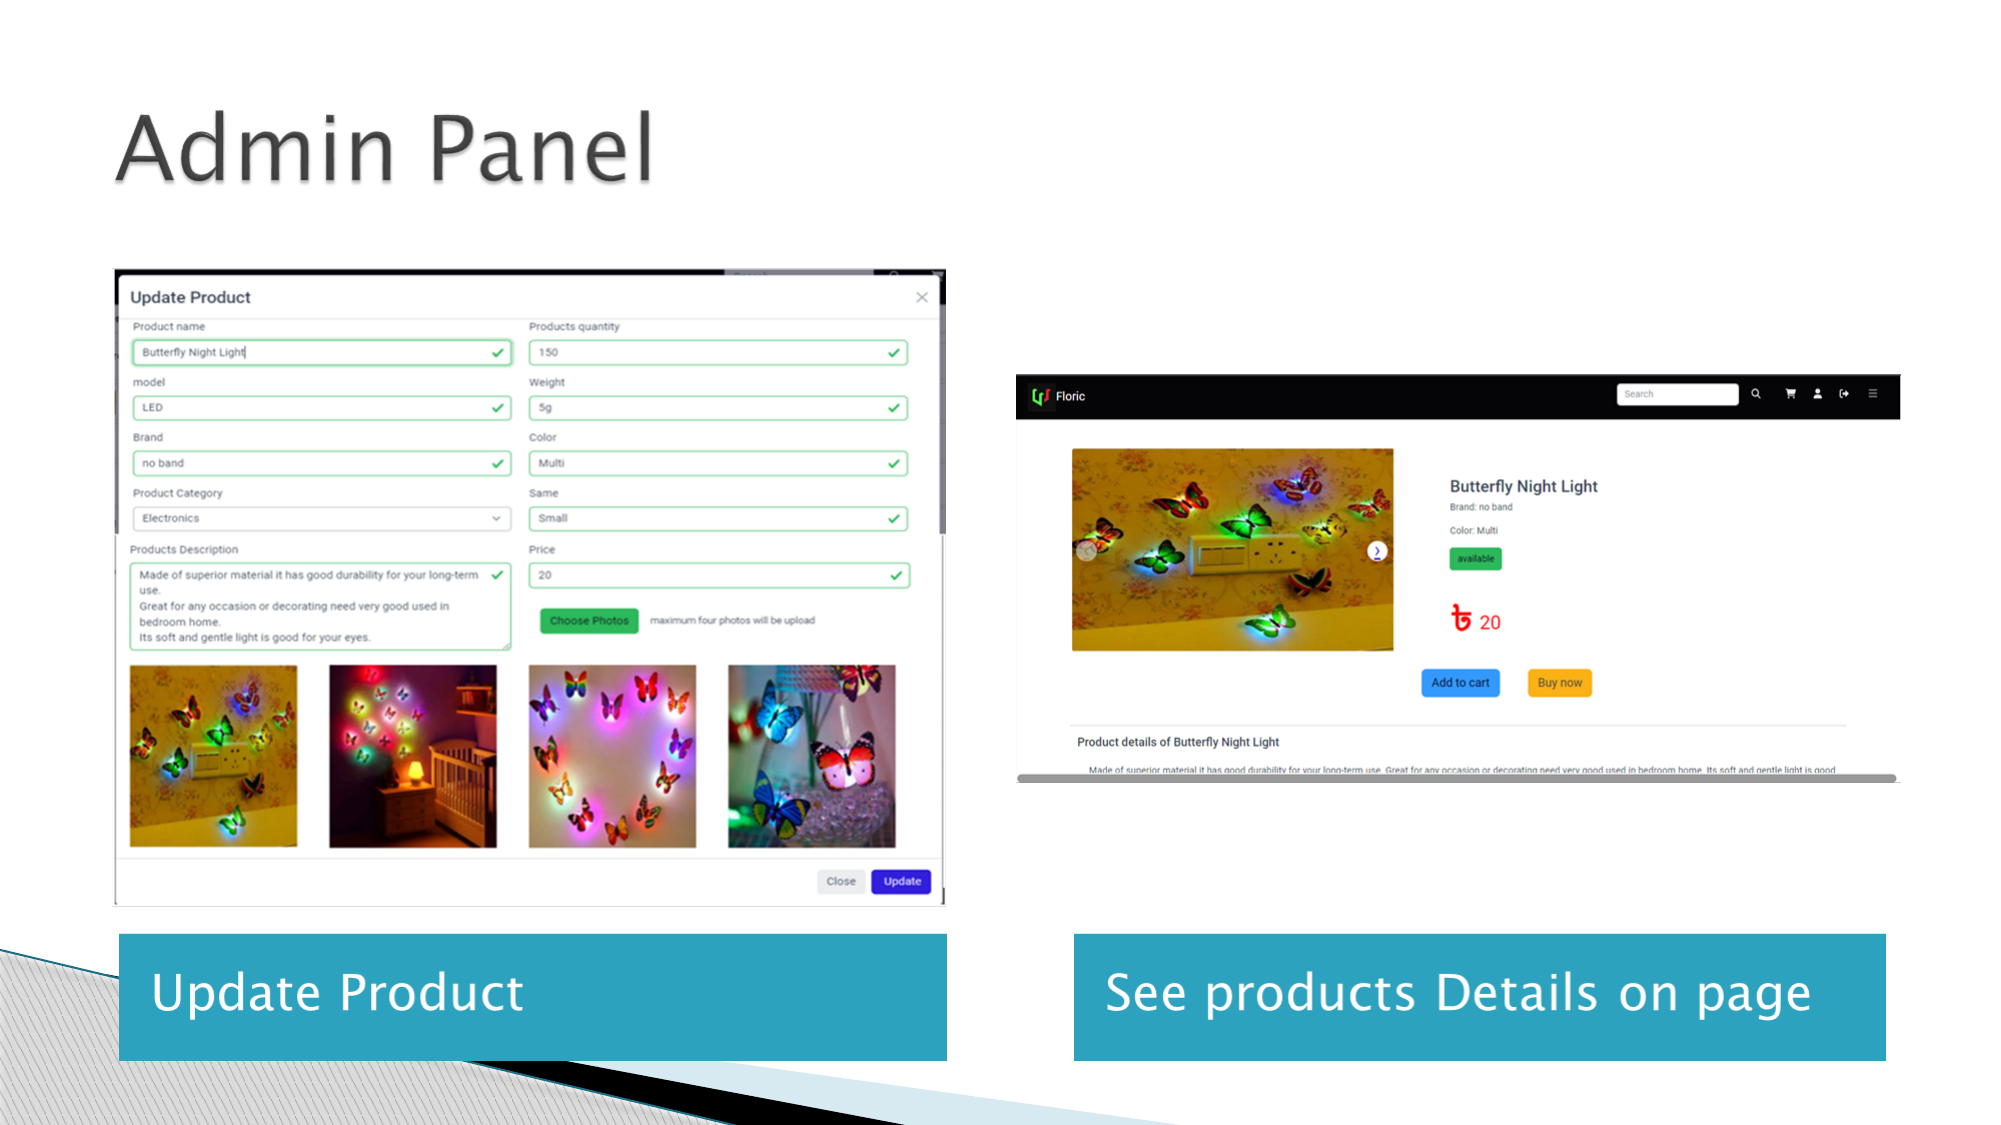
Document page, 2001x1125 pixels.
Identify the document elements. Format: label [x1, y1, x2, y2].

picture [99, 63, 1901, 1062]
